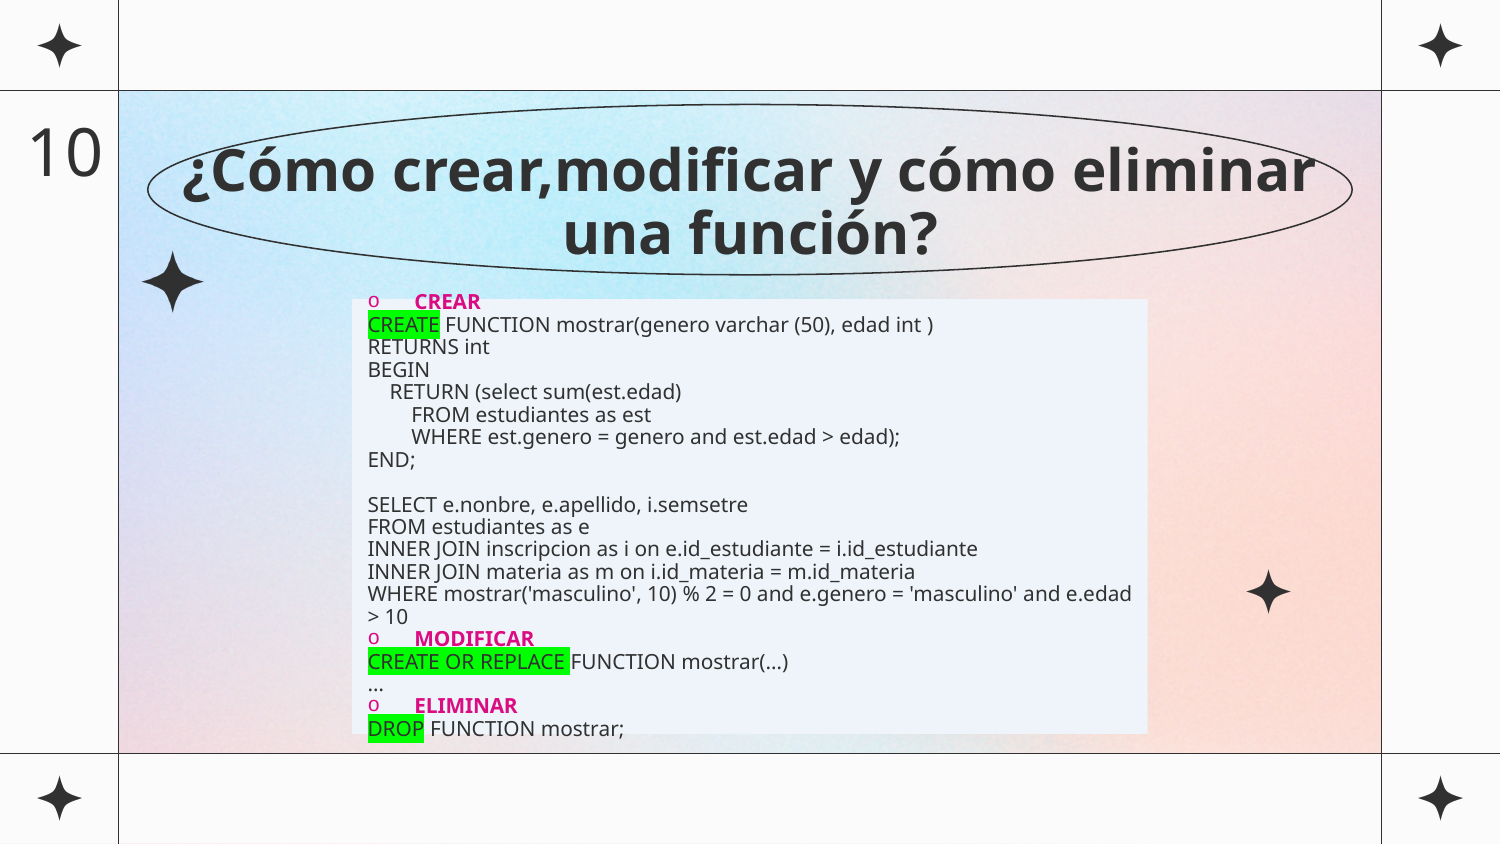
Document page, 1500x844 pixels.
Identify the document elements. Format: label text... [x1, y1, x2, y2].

picture [37, 775, 82, 821]
text_box 10 [12, 102, 119, 198]
picture [141, 250, 204, 313]
list CREAR CREATE FUNCTION mostrar(genero varchar (50), edad int ) RETURNS int BEGIN RETURN (select sum(est.edad) FROM estudiantes as est WHERE est.genero = genero and est.edad > edad); END; SELECT e.nonbre, e.apellido, i.semsetre FROM estudiantes as e INNER JOIN inscripcion as i on e.id_estudiante = i.id_estudiante INNER JOIN materia as m on i.id_materia = m.id_materia WHERE mostrar('masculino', 10) % 2 = 0 and e.genero = 'masculino' and e.edad > 10 MODIFICAR CREATE OR REPLACE FUNCTION mostrar(…) … ELIMINAR DROP FUNCTION mostrar; [352, 299, 1148, 734]
picture [1418, 775, 1463, 821]
picture [1418, 23, 1463, 68]
picture [1246, 569, 1291, 614]
picture [37, 23, 82, 68]
text_box [146, 103, 1354, 276]
title ¿Cómo crear,modificar y cómo eliminar una función? [118, 128, 1382, 281]
